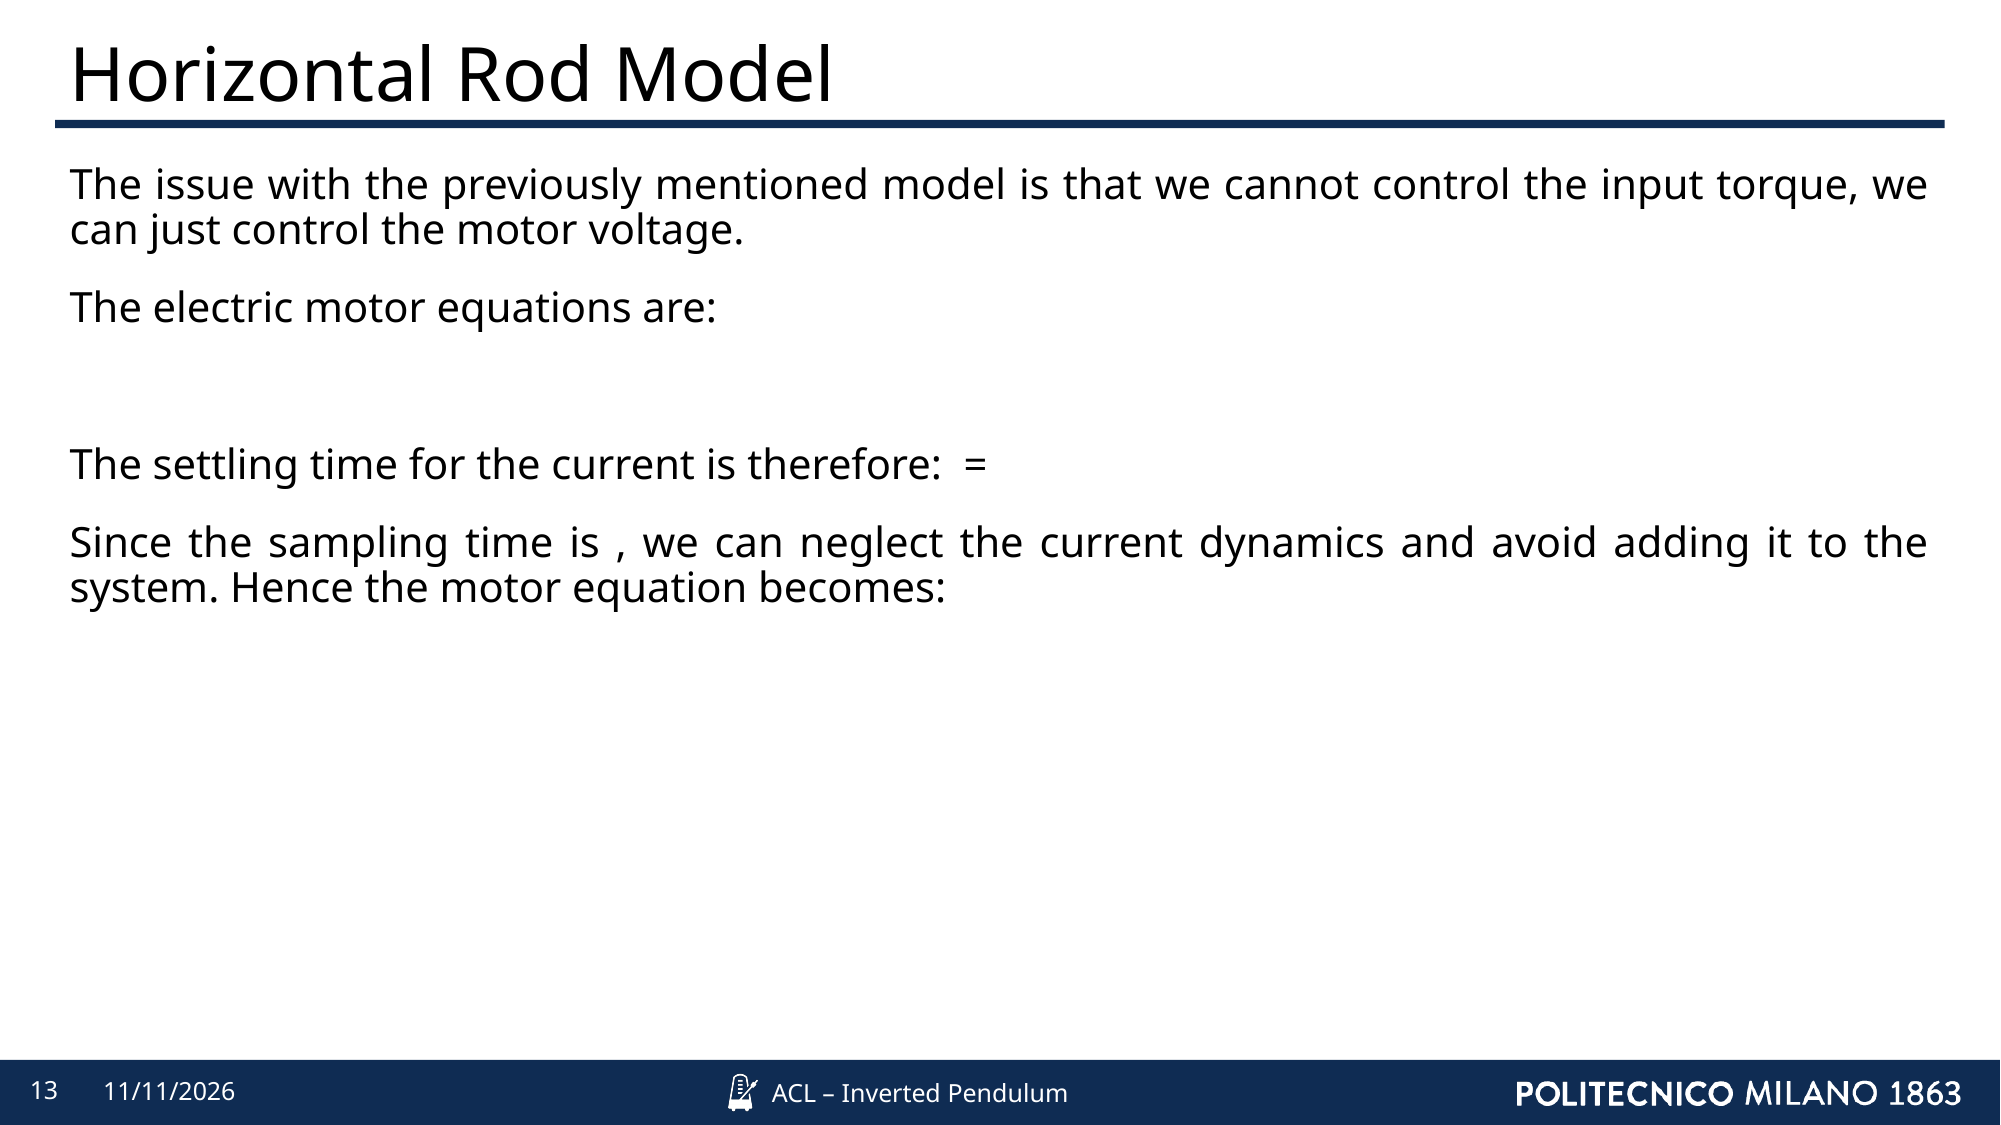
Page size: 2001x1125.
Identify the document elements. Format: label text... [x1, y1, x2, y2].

footer ACL – Inverted Pendulum [582, 1069, 1258, 1117]
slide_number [88, 1069, 262, 1117]
slide_number 13 [12, 1067, 76, 1115]
picture [1510, 1068, 1967, 1117]
title Horizontal Rod Model [55, 33, 1945, 120]
